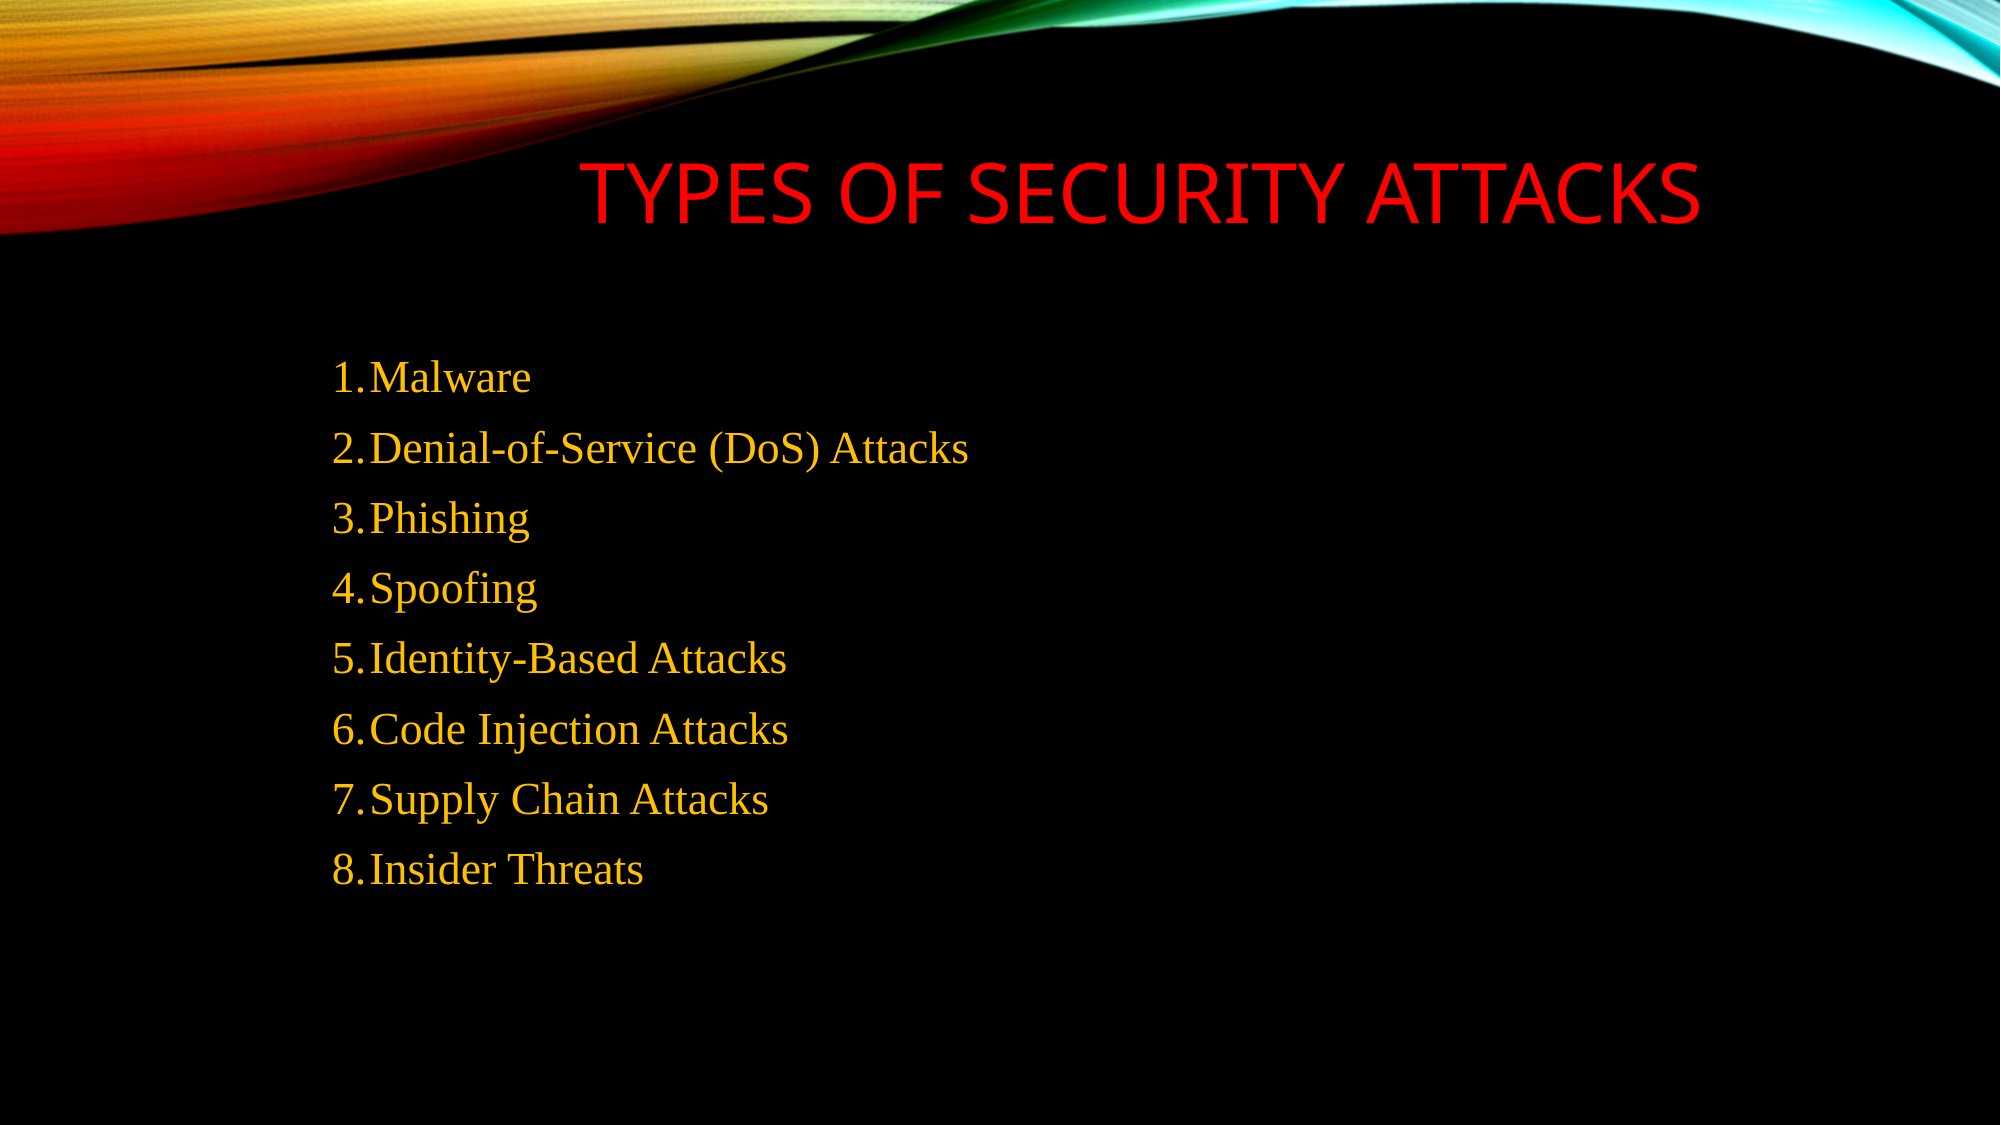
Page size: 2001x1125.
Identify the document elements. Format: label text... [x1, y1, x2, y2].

picture [0, 0, 2000, 237]
list Malware Denial-of-Service (DoS) Attacks Phishing Spoofing Identity-Based Attacks Code Injection Attacks Supply Chain Attacks Insider Threats [316, 345, 1540, 1006]
title TYpes of security attacks [435, 90, 1849, 303]
